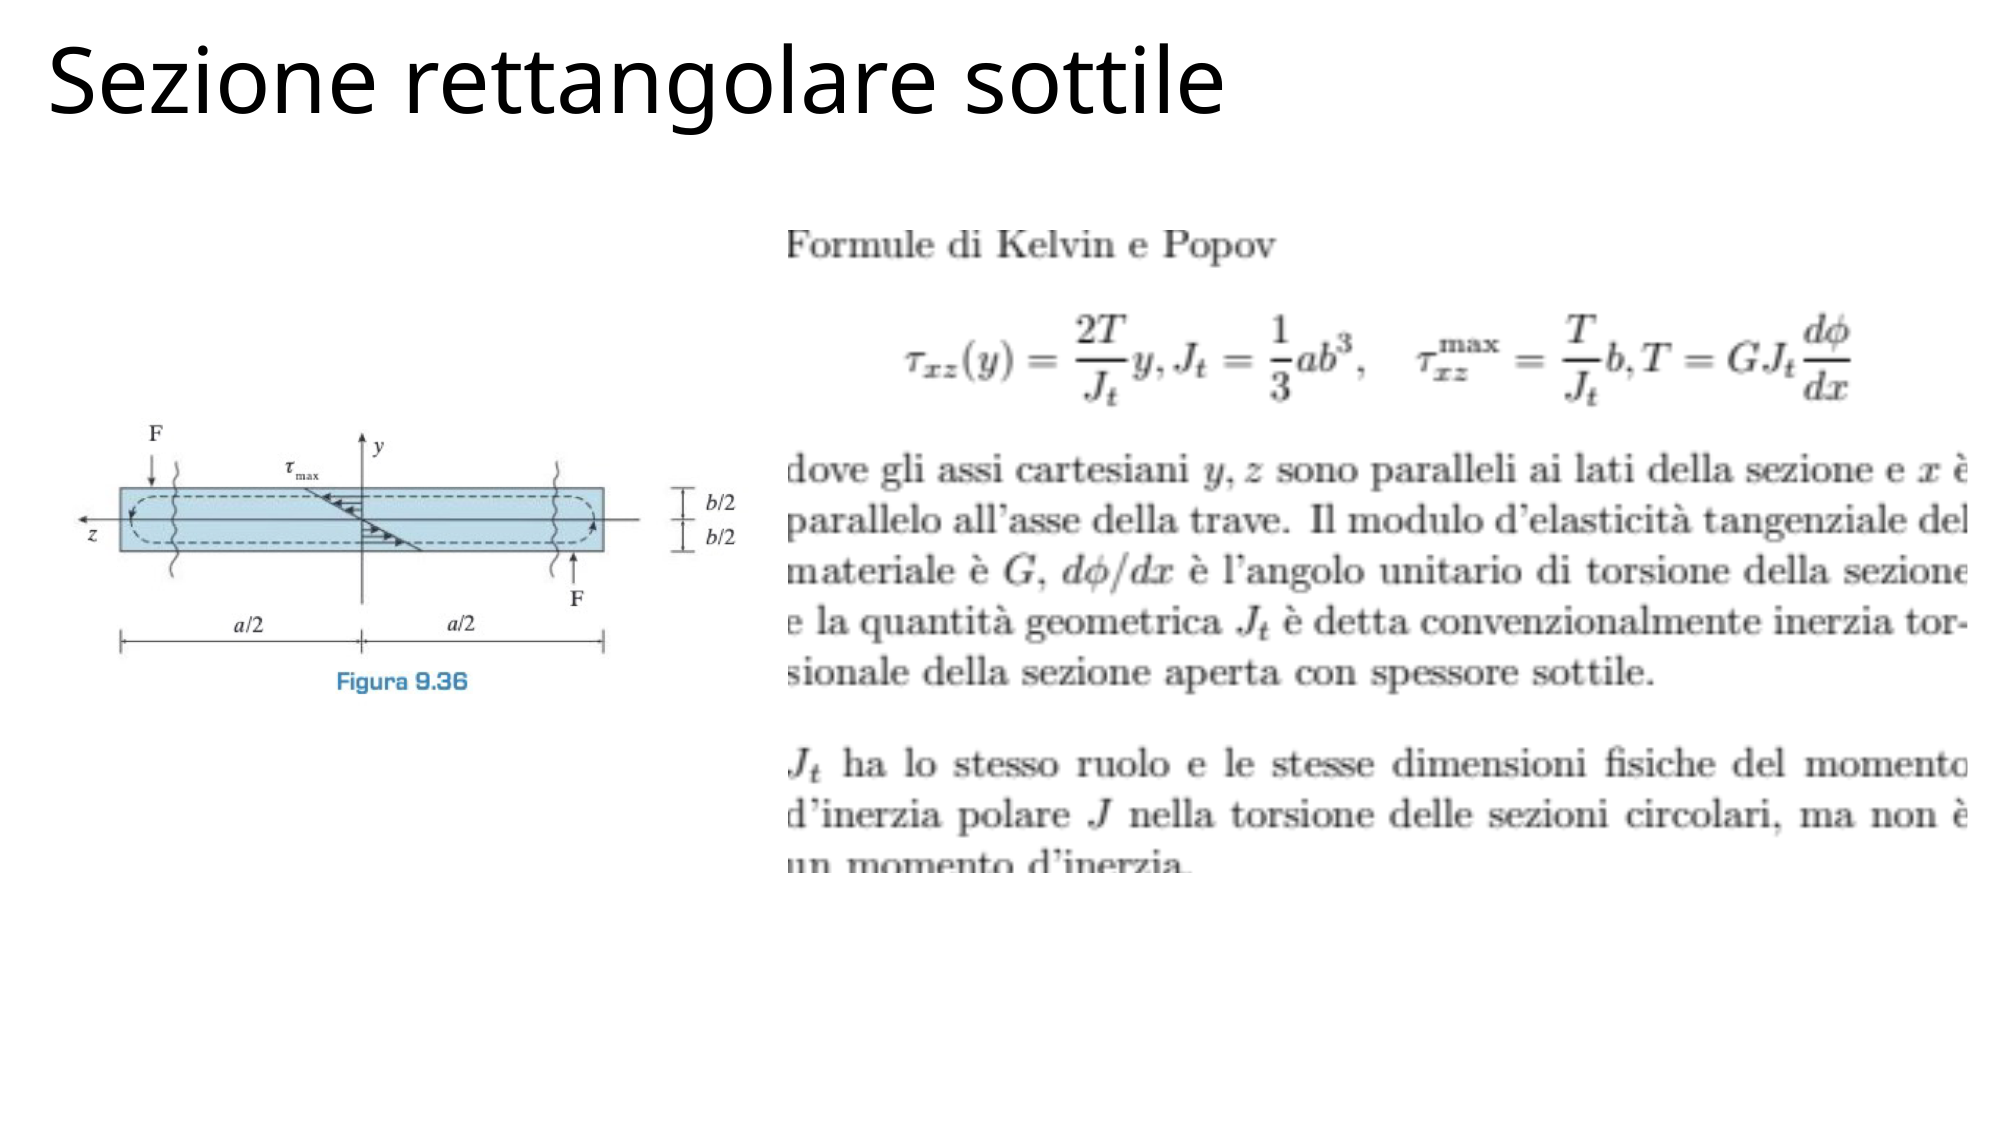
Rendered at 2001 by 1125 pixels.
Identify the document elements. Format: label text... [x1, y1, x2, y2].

picture [788, 230, 1968, 873]
picture [63, 409, 758, 716]
title Sezione rettangolare sottile [32, 0, 1758, 193]
